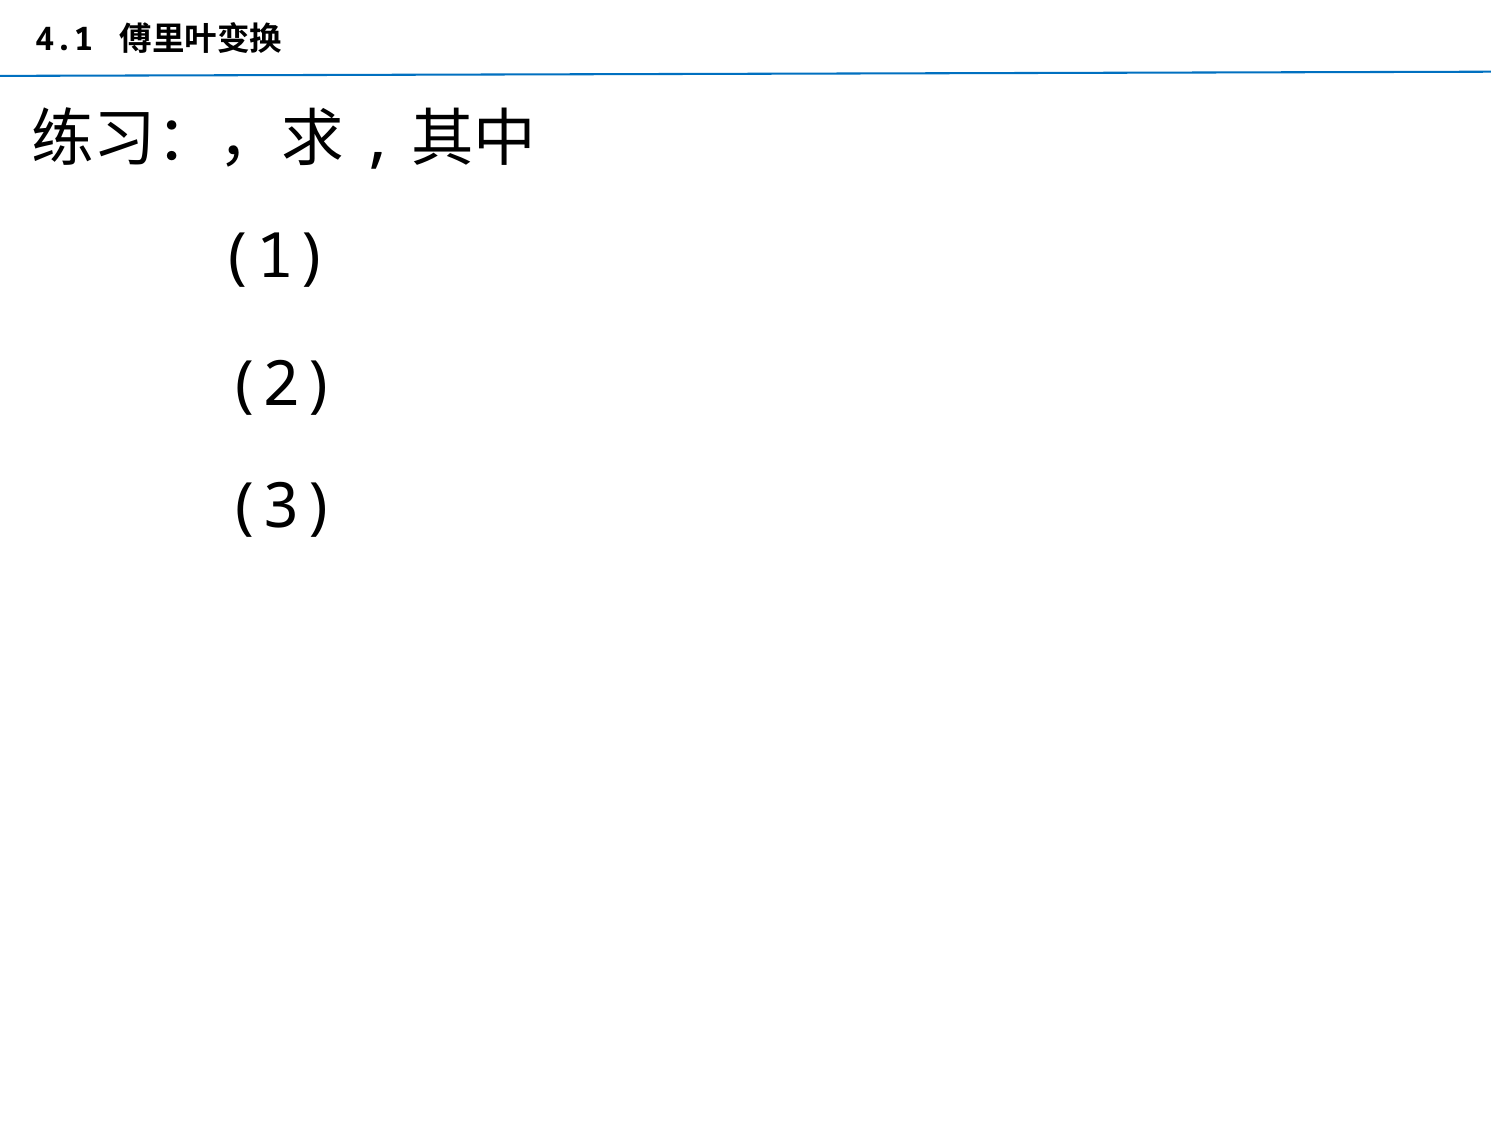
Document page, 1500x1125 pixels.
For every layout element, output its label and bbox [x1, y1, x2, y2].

text_box [0, 0, 1491, 76]
